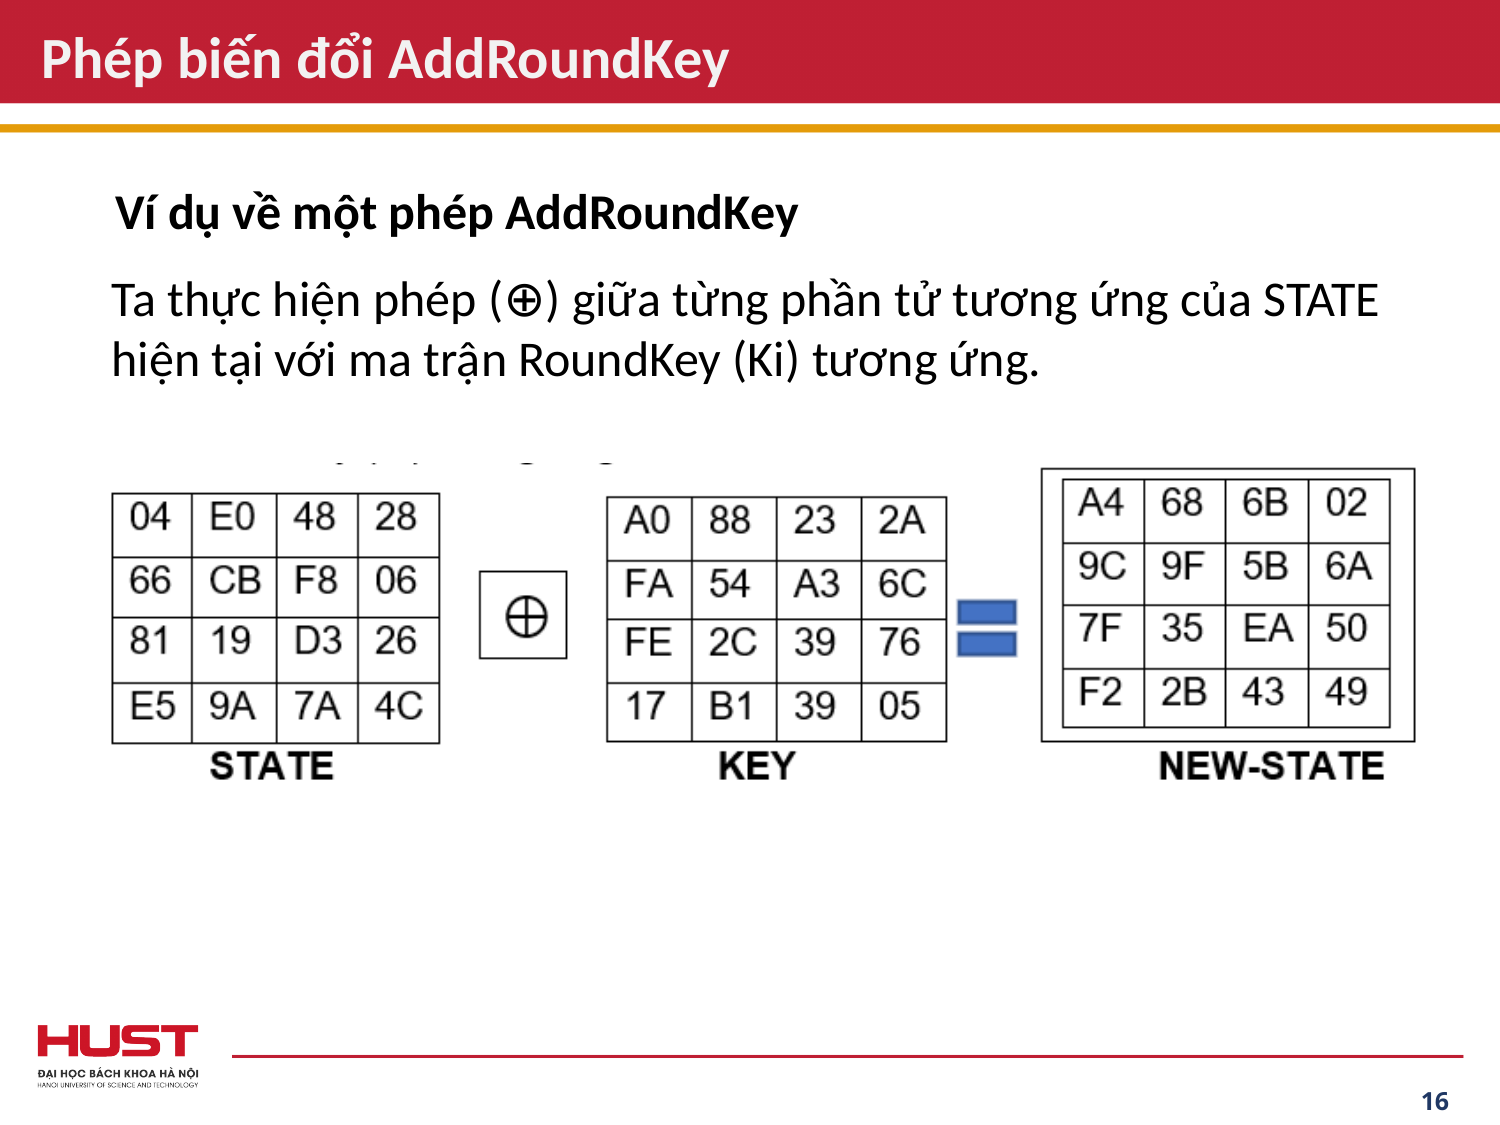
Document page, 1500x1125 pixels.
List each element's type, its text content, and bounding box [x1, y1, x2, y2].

picture [0, 0, 1500, 1125]
text_box Phép biến đổi AddRoundKey [26, 13, 1203, 98]
text_box Ví dụ về một phép AddRoundKey [100, 172, 814, 247]
text_box Ta thực hiện phép (⊕) giữa từng phần tử tương ứng của STATE hiện tại với ma trận RoundKey (Ki) tương ứng. [96, 259, 1424, 439]
slide_number 16 [1126, 1078, 1464, 1125]
